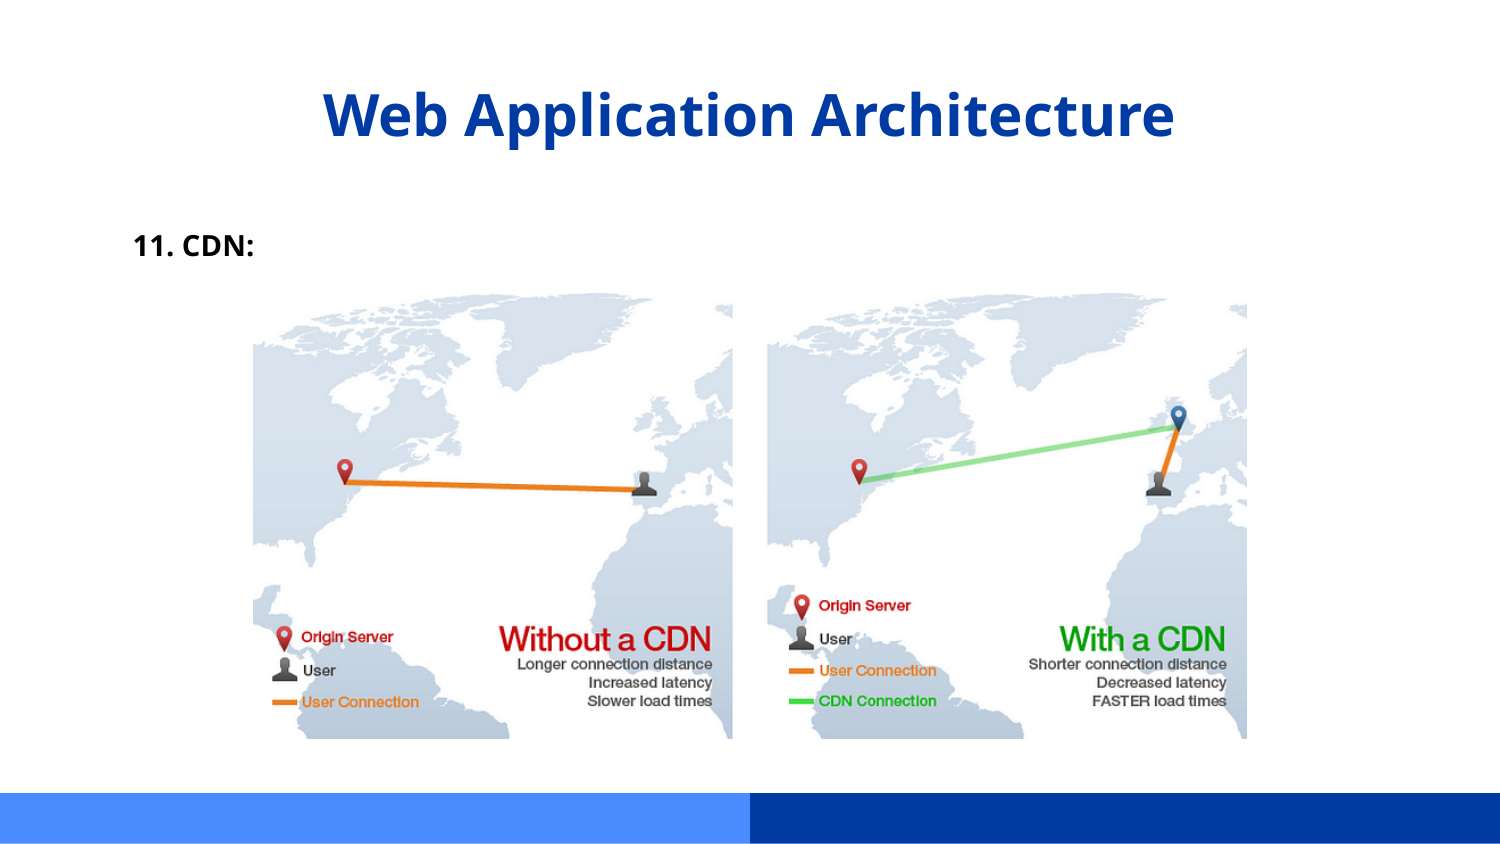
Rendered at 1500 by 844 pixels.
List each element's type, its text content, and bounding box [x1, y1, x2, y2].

picture [253, 293, 1247, 740]
title Web Application Architecture [117, 62, 1383, 157]
text_box 11. CDN: [117, 212, 1383, 767]
